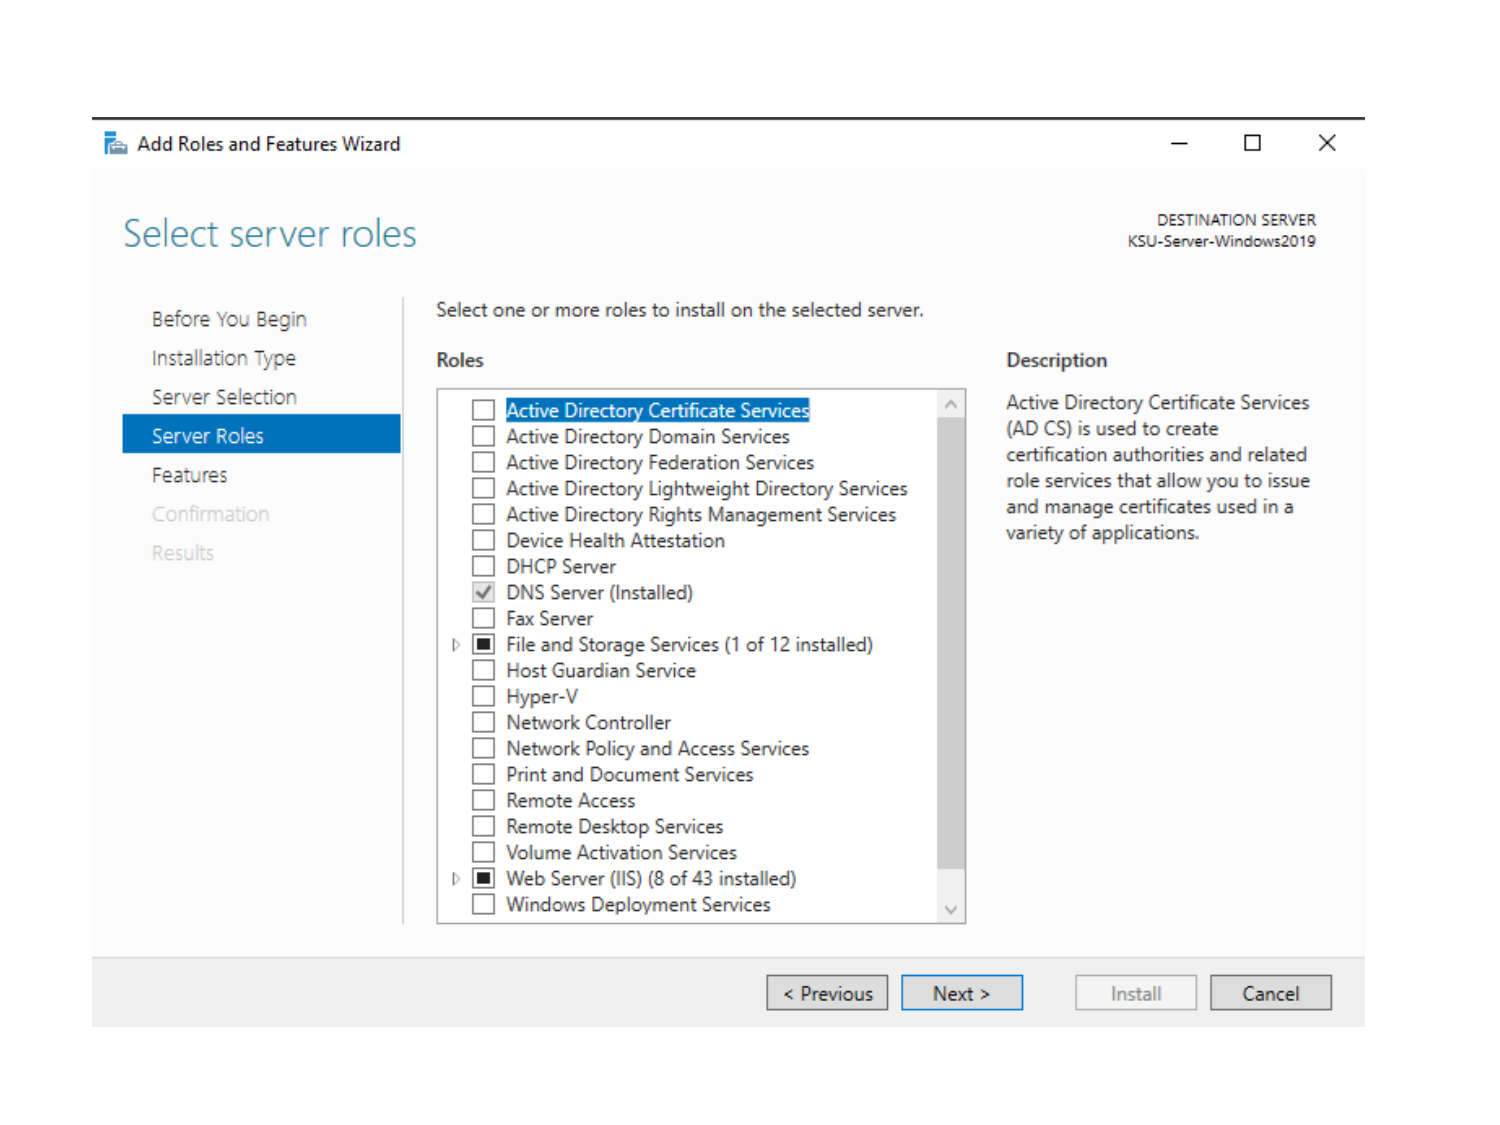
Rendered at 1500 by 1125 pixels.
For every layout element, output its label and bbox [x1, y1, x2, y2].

picture [92, 117, 1365, 1027]
